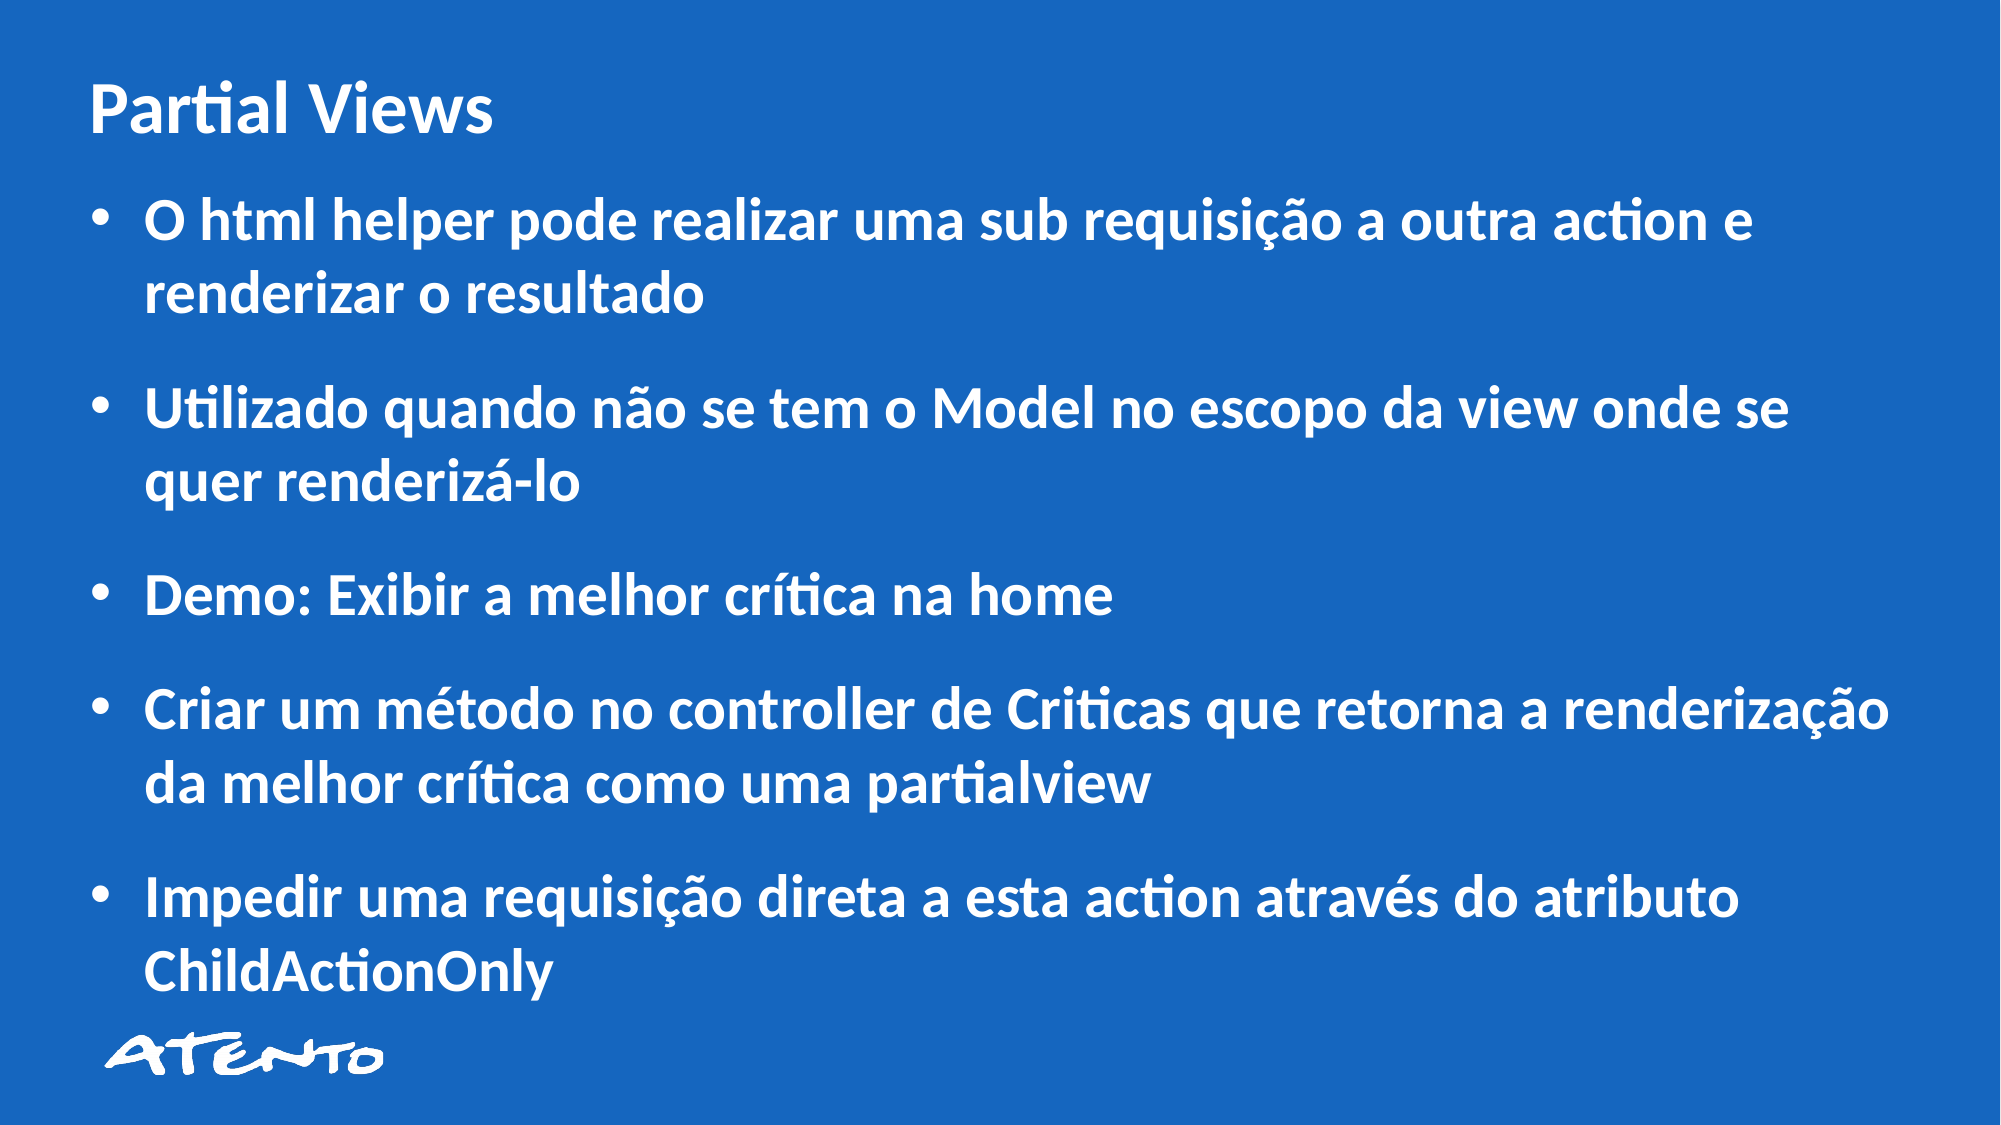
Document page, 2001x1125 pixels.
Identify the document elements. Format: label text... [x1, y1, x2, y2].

text_box Partial Views [74, 26, 1327, 197]
text_box O html helper pode realizar uma sub requisição a outra action e renderizar o resultado Utilizado quando não se tem o Model no escopo da view onde se quer renderizá-lo Demo: Exibir a melhor crítica na home Criar um método no controller de Criticas que retorna a renderização da melhor crítica como uma partialview Impedir uma requisição direta a esta action através do atributo ChildActionOnly [75, 172, 1933, 1012]
